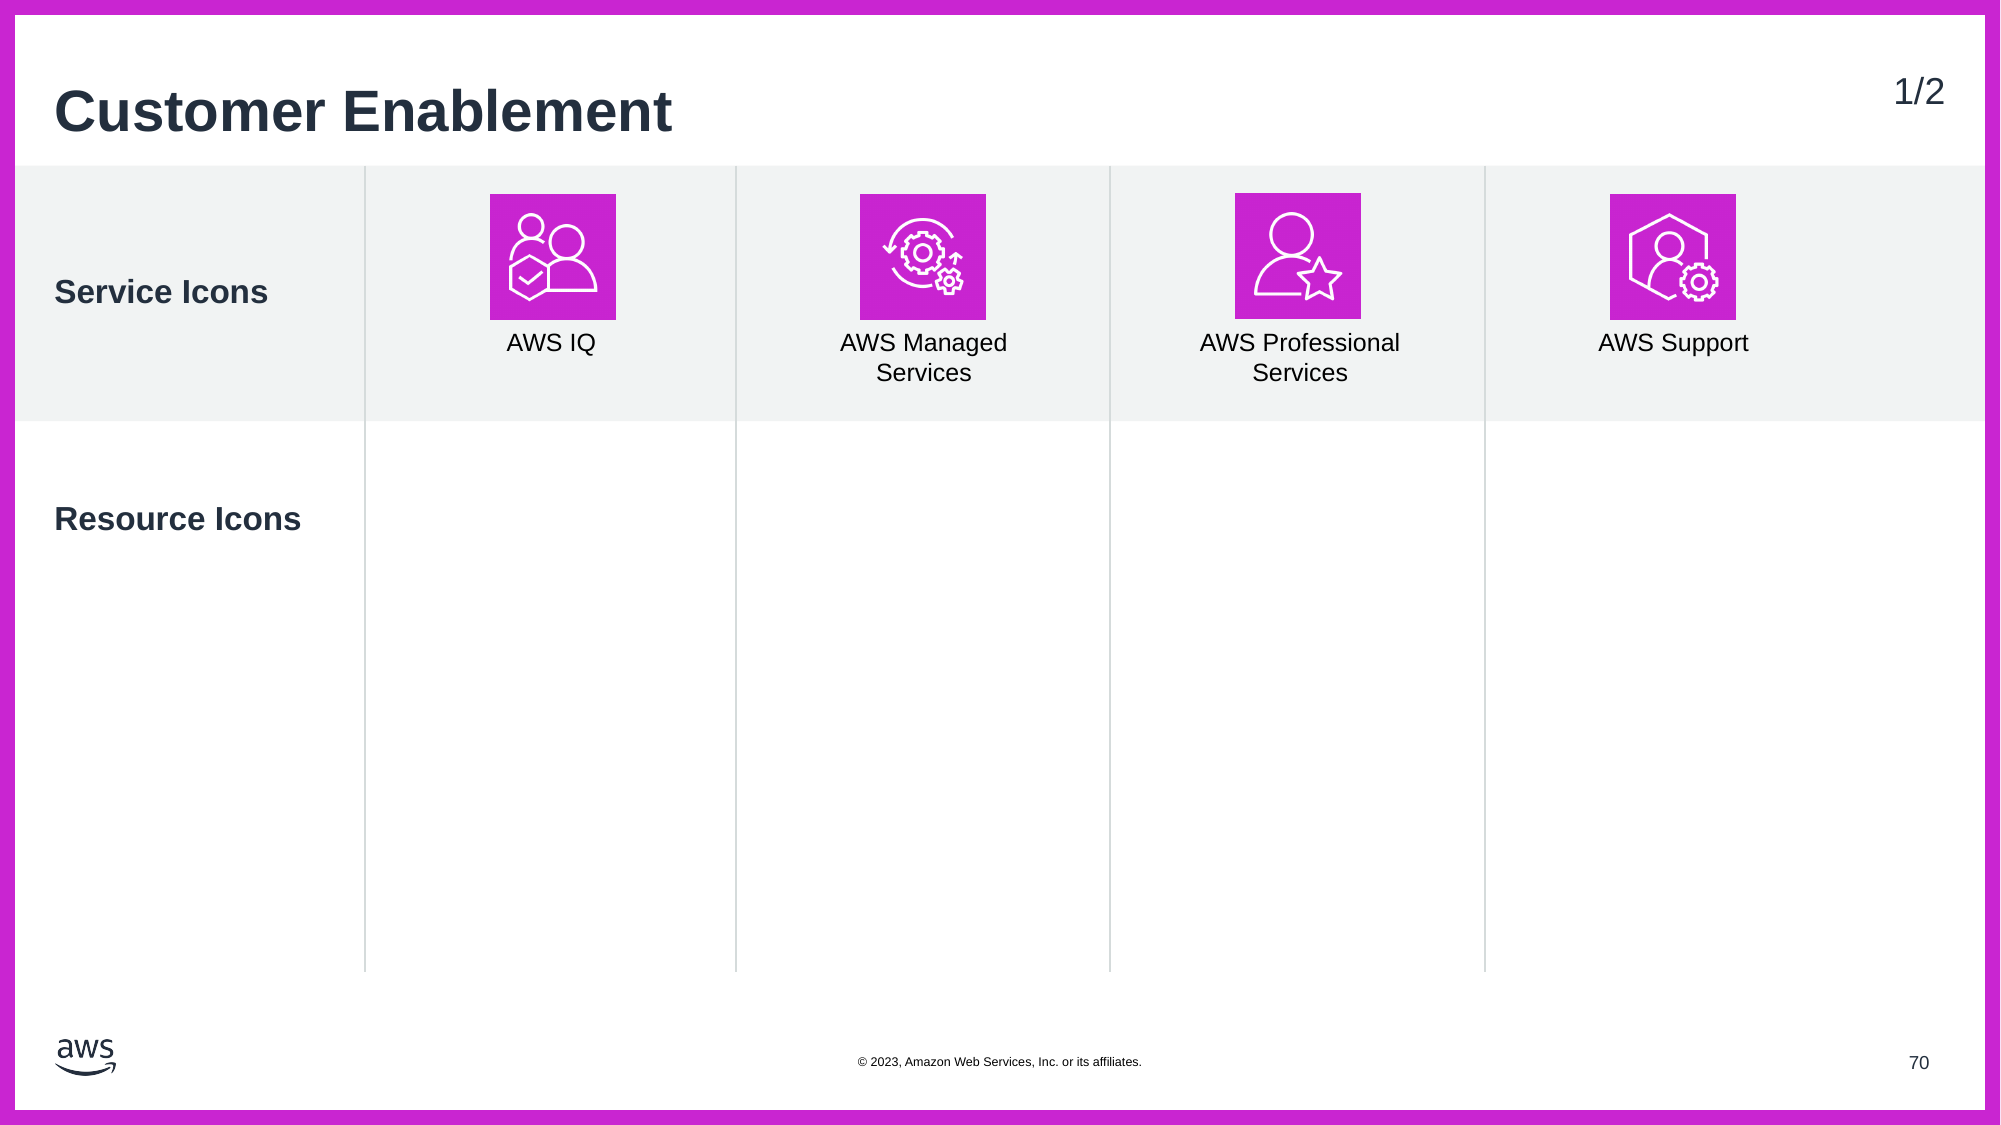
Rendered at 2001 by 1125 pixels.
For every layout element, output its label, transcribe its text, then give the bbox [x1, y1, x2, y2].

list 1/2 [1693, 59, 1961, 166]
text_box AWS IQ [367, 319, 735, 364]
picture [55, 1039, 116, 1076]
picture [1610, 194, 1736, 320]
picture [1235, 193, 1361, 319]
text_box AWS Professional Services [1113, 319, 1484, 394]
picture [490, 194, 616, 320]
text_box AWS Managed Services [736, 319, 1109, 394]
text_box AWS Support [1493, 319, 1855, 364]
footer © 2023, Amazon Web Services, Inc. or its affiliates. [662, 1031, 1338, 1092]
slide_number 70 [1494, 1031, 1945, 1092]
picture [860, 194, 986, 320]
title Customer Enablement [39, 59, 1457, 166]
